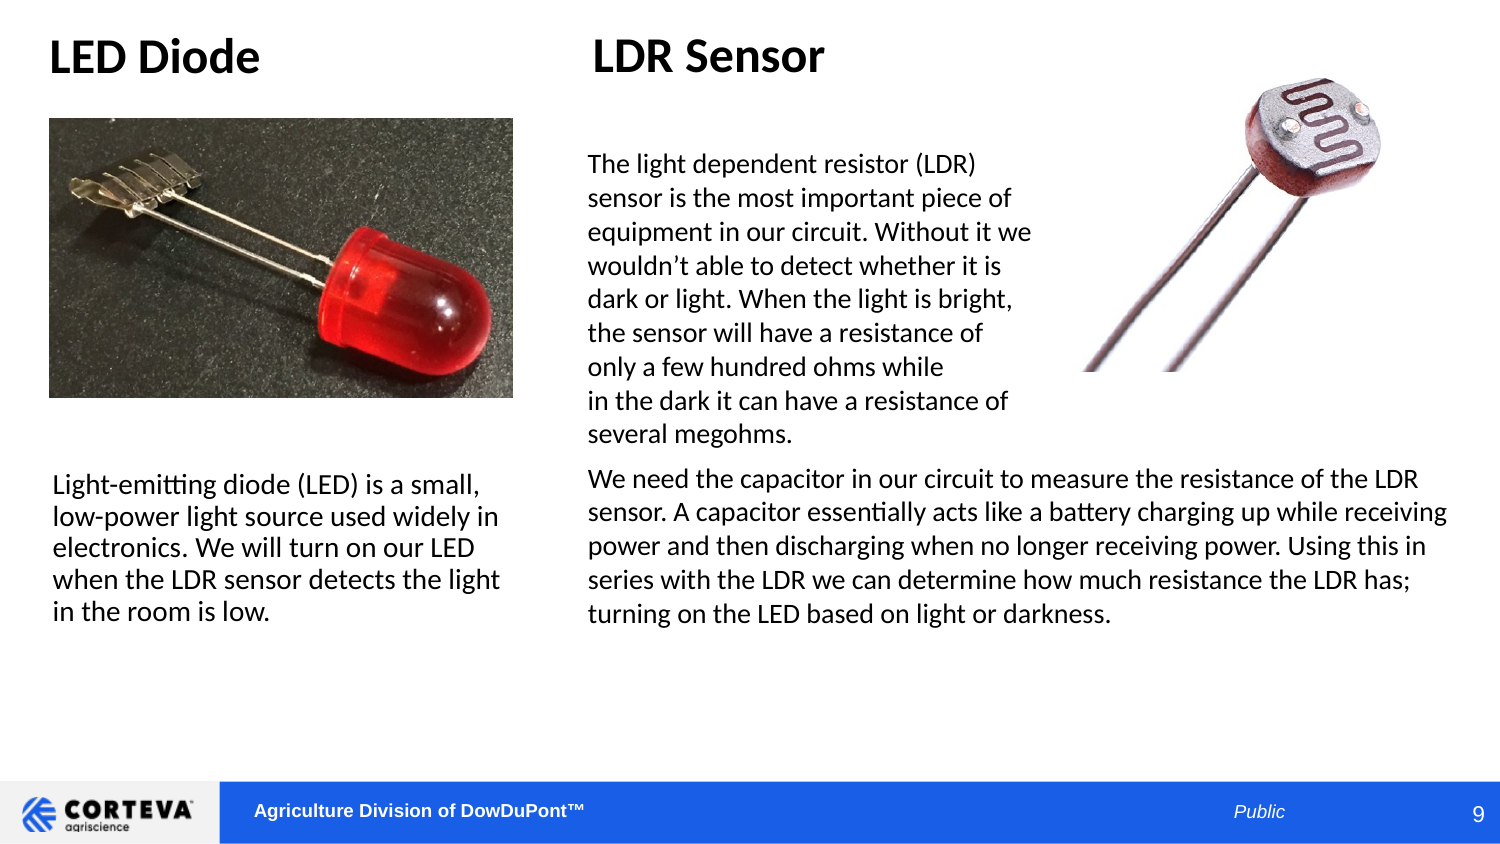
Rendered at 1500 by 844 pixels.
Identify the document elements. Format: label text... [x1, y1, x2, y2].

text_box The light dependent resistor (LDR) sensor is the most important piece of equipment in our circuit. Without it we wouldn’t able to detect whether it is dark or light. When the light is bright, the sensor will have a resistance of only a few hundred ohms while in the dark it can have a resistance of several megohms. [573, 138, 1054, 452]
title LED Diode [34, 20, 670, 92]
text_box We need the capacitor in our circuit to measure the resistance of the LDR sensor. A capacitor essentially acts like a battery charging up while receiving power and then discharging when no longer receiving power. Using this in series with the LDR we can determine how much resistance the LDR has; turning on the LED based on light or darkness. [573, 452, 1482, 636]
picture [1065, 35, 1438, 372]
list Light-emitting diode (LED) is a small, low-power light source used widely in electronics. We will turn on our LED when the LDR sensor detects the light in the room is low. [37, 462, 539, 844]
picture [49, 118, 513, 398]
slide_number 9 [1415, 782, 1500, 844]
text_box LDR Sensor [577, 19, 1213, 91]
